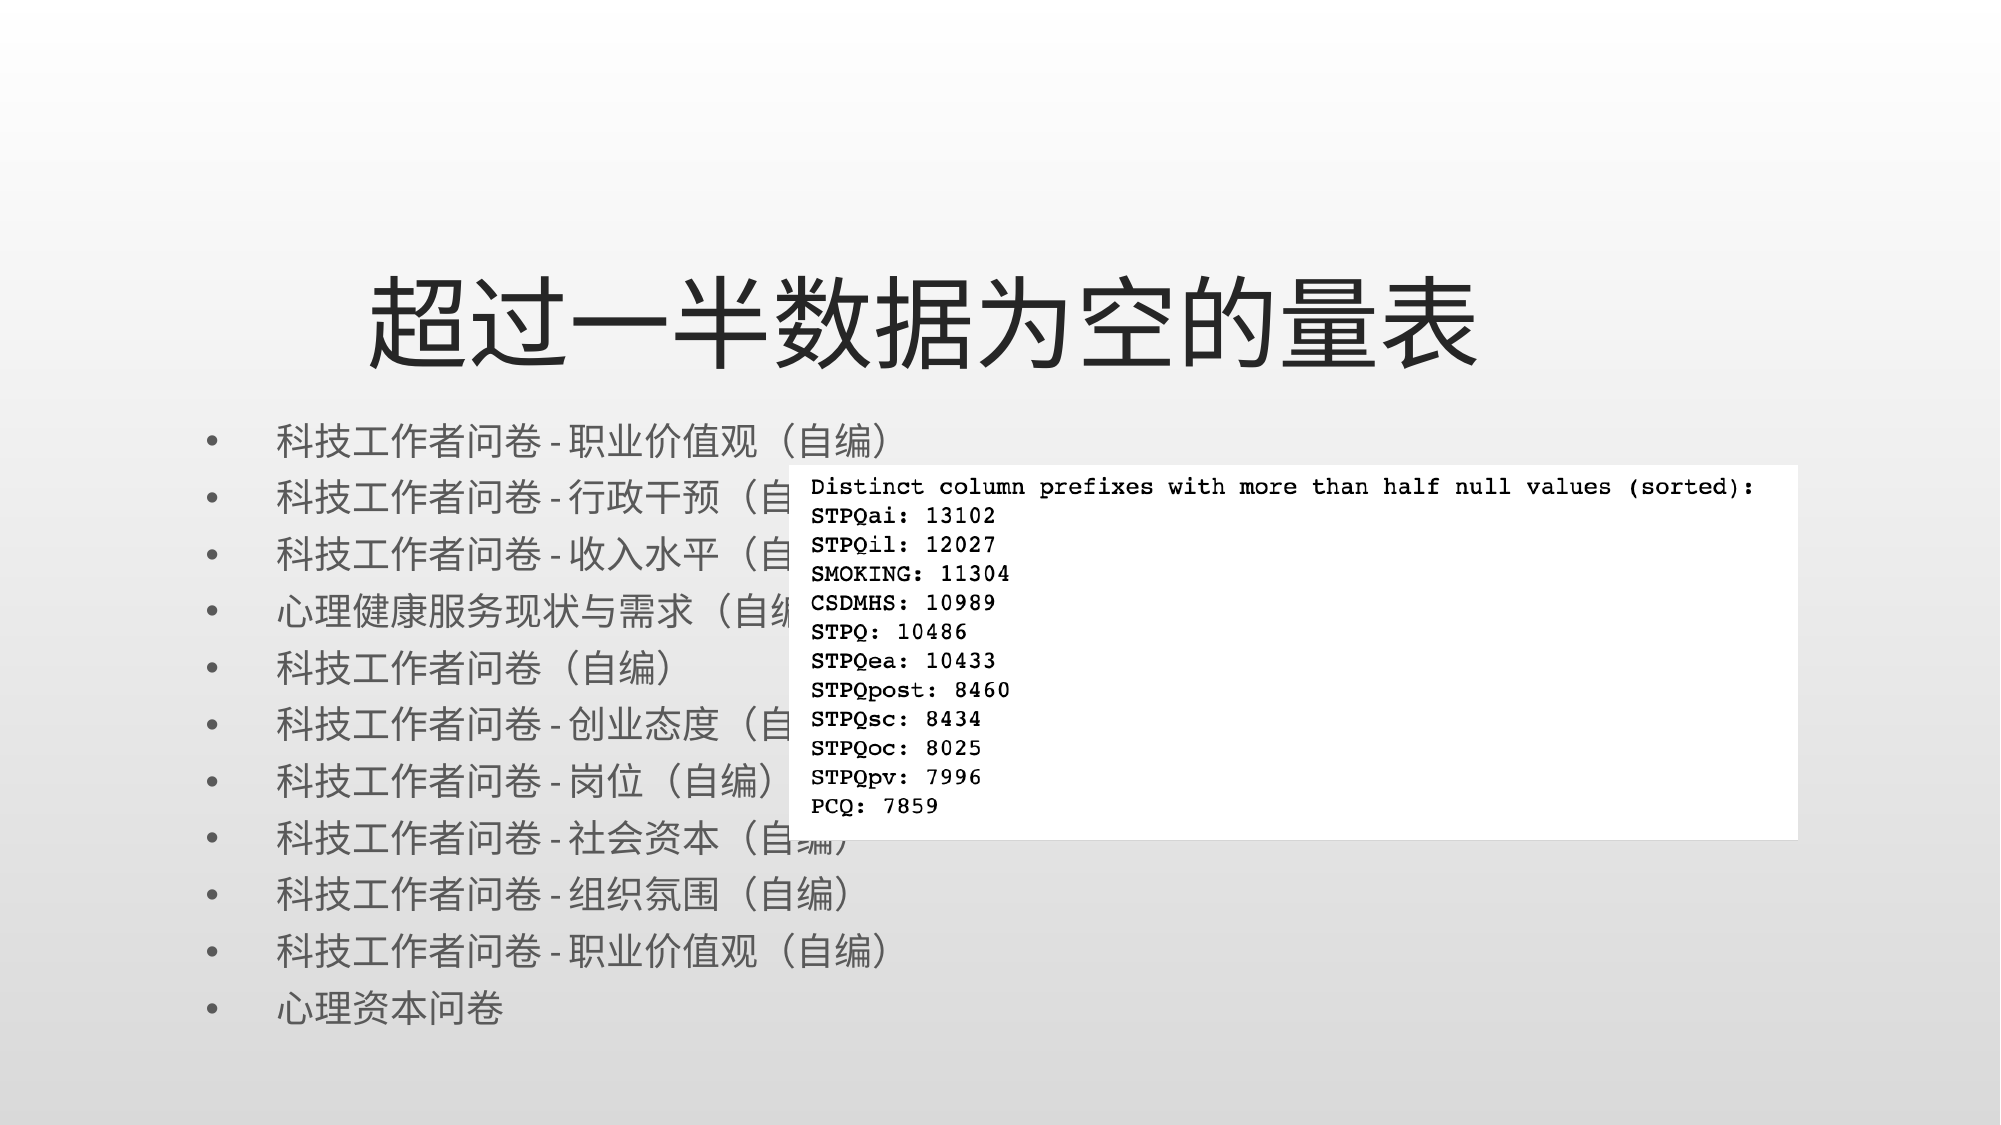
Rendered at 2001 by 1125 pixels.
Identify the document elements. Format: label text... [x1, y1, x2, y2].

title 超过一半数据为空的量表 [232, 214, 1615, 390]
subtitle 科技工作者问卷-职业价值观（自编） 科技工作者问卷-行政干预（自编） 科技工作者问卷-收入水平（自编） 心理健康服务现状与需求（自编） 科技工作者问卷（自编） 科技工作者问卷-创业态度（自编） 科技工作者问卷-岗位（自编） 科技工作者问卷-社会资本（自编） 科技工作者问卷-组织氛围（自编） 科技工作者问卷-职业价值观（自编） 心理资本问卷 [190, 414, 996, 1048]
picture [789, 465, 1798, 841]
